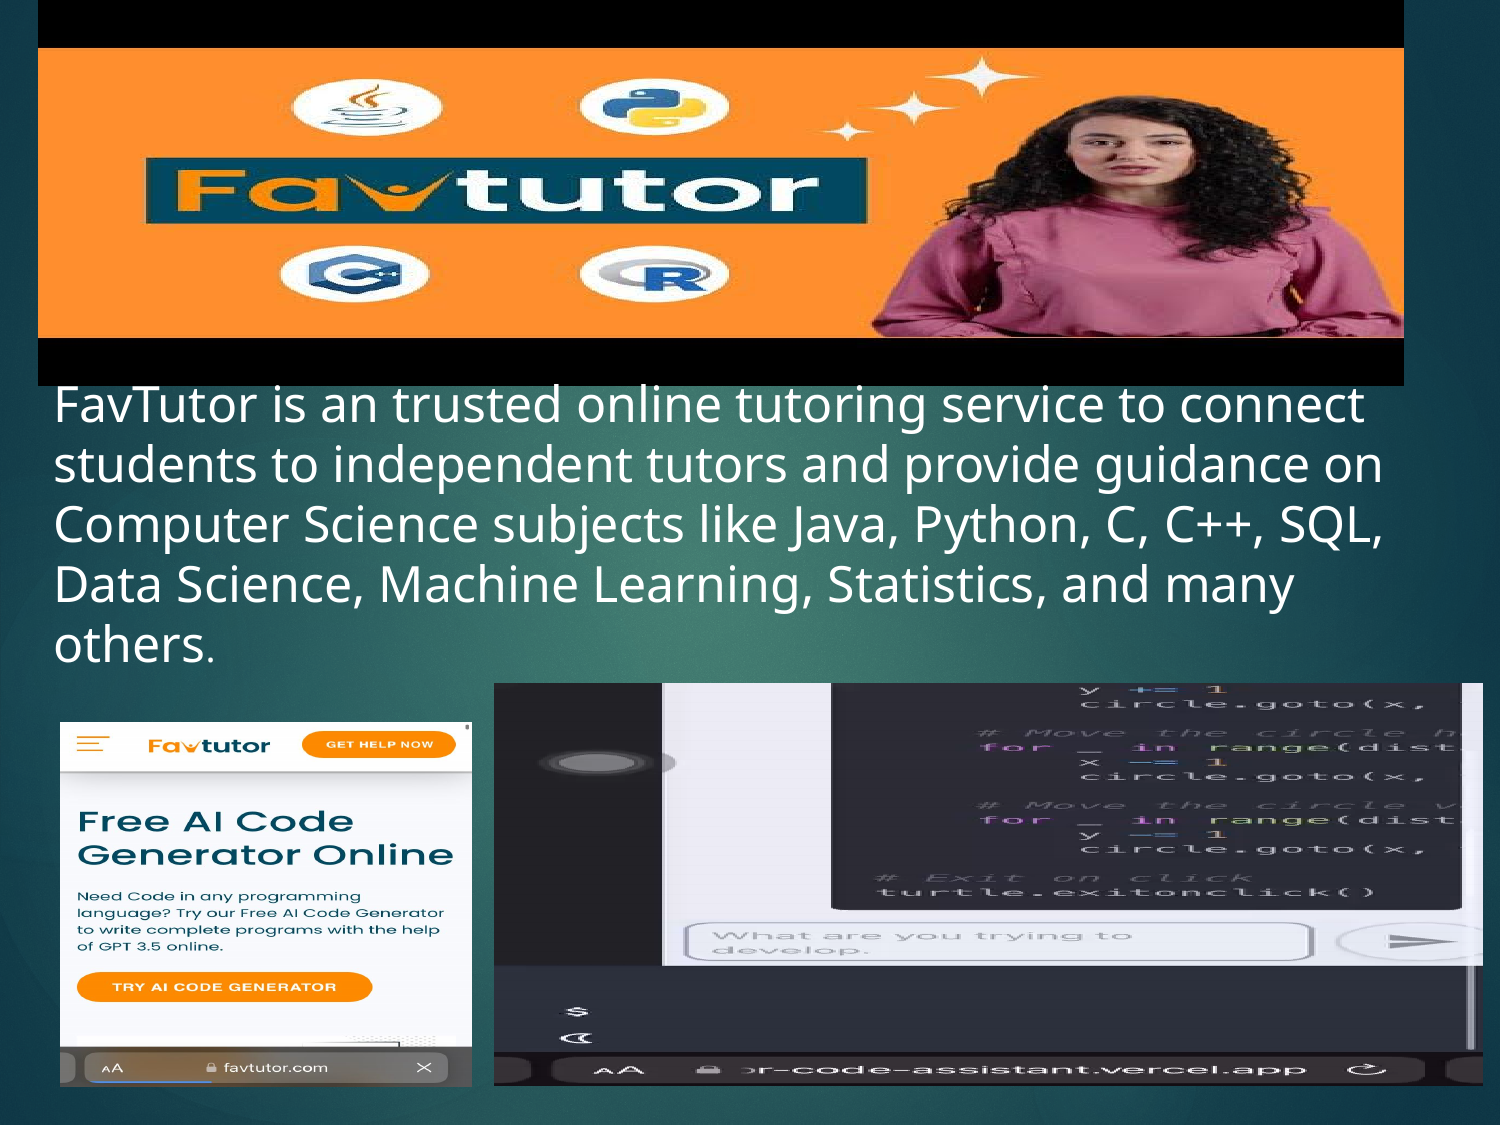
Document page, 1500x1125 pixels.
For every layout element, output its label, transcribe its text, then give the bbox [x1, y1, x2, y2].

picture [38, 0, 1405, 387]
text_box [493, 682, 1484, 1087]
text_box FavTutor is an trusted online tutoring service to connect students to independent tutors and provide guidance on Computer Science subjects like Java, Python, C, C++, SQL, Data Science, Machine Learning, Statistics, and many others. [38, 364, 1462, 680]
picture [60, 722, 473, 1087]
